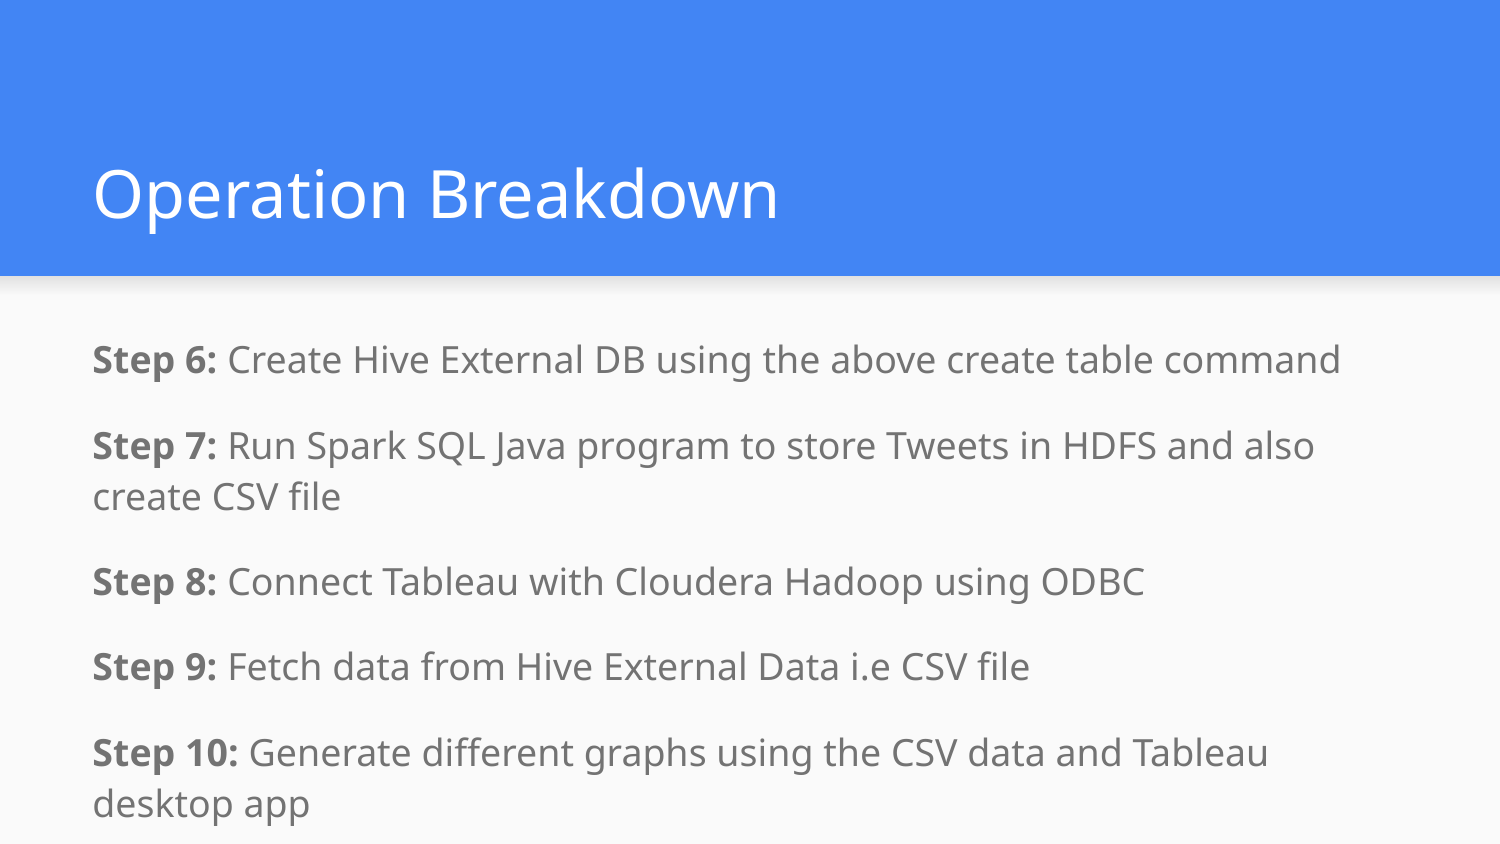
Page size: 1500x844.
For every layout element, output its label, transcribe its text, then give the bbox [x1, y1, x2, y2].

title Operation Breakdown [77, 121, 1427, 248]
list Step 6: Create Hive External DB using the above create table command Step 7: Run Spark SQL Java program to store Tweets in HDFS and also create CSV file Step 8: Connect Tableau with Cloudera Hadoop using ODBC Step 9: Fetch data from Hive External Data i.e CSV file Step 10: Generate different graphs using the CSV data and Tableau desktop app [77, 314, 1427, 760]
